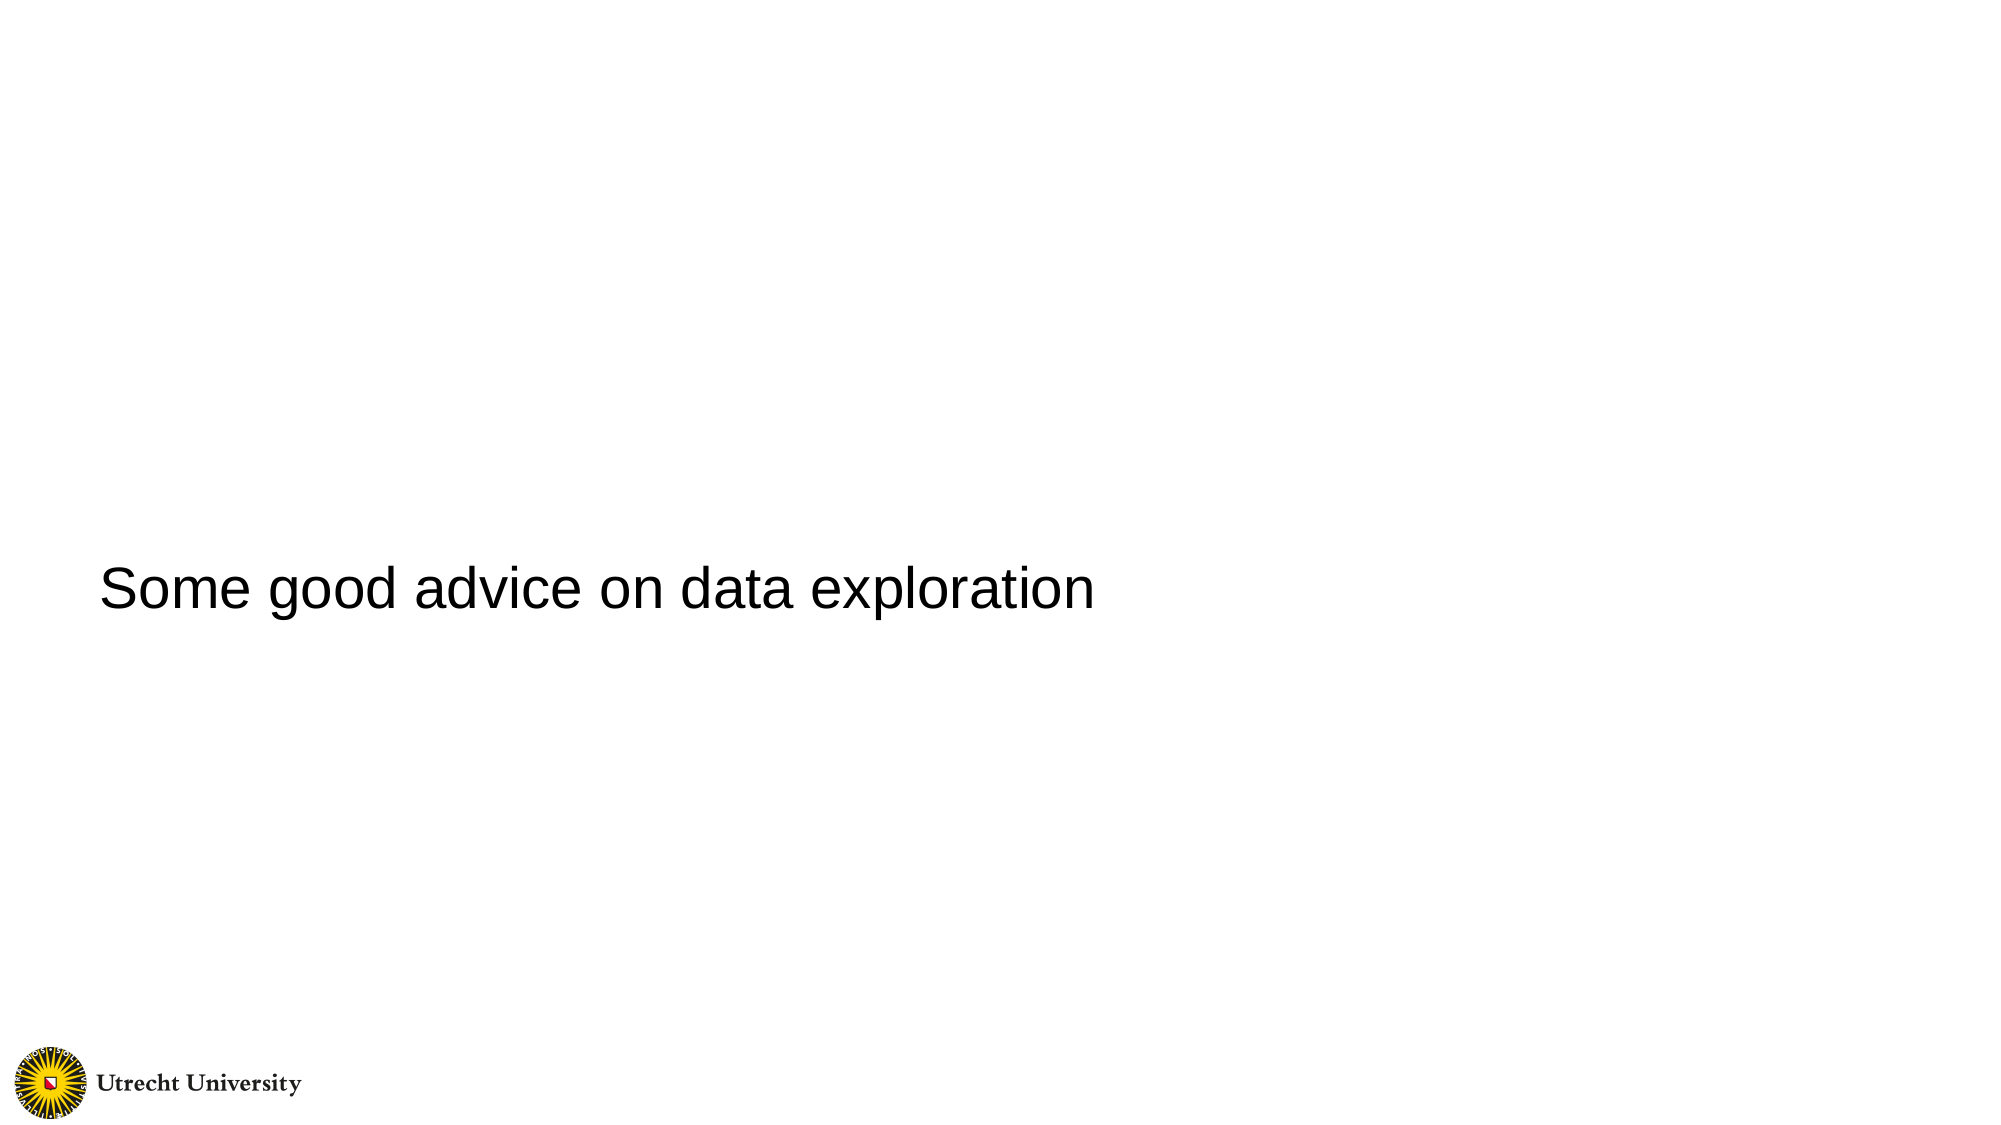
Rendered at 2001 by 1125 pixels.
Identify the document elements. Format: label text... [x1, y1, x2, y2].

subtitle Some good advice on data exploration [99, 539, 1900, 640]
picture [0, 995, 386, 1125]
